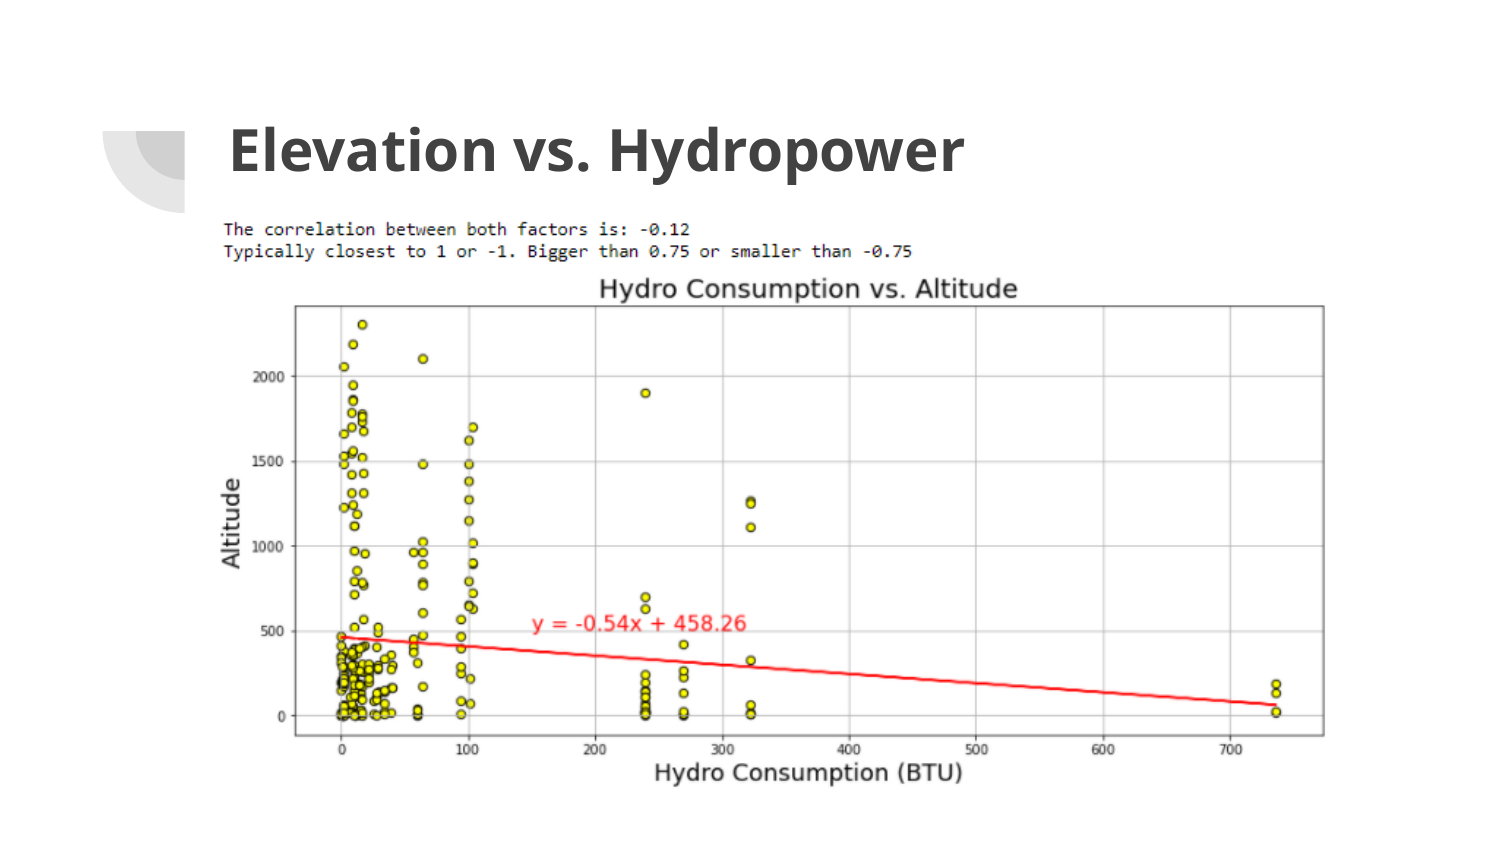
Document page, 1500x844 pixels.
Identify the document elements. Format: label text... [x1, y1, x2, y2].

title Elevation vs. Hydropower [213, 98, 1368, 263]
picture [202, 212, 1347, 801]
